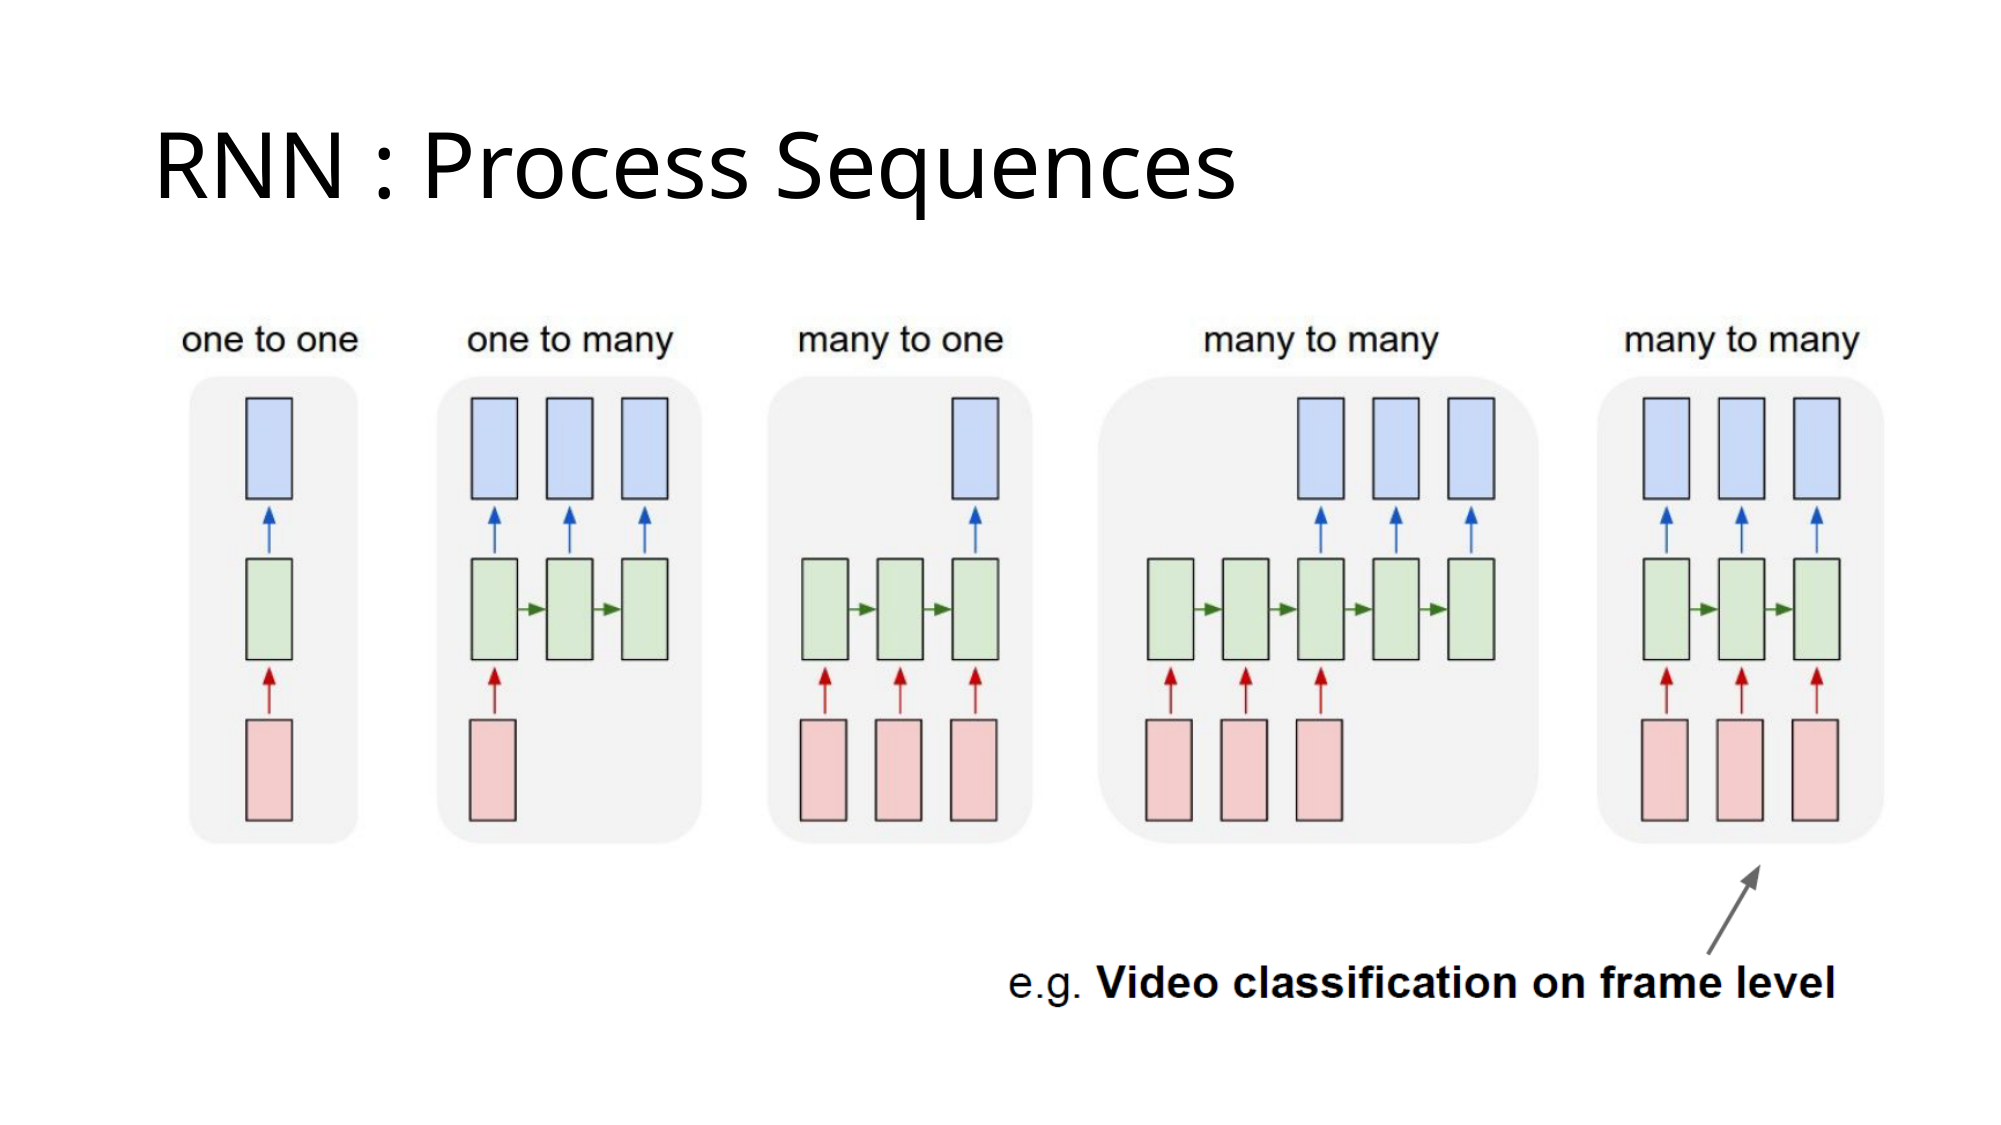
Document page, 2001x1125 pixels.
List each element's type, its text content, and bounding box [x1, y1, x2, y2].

title RNN : Process Sequences [137, 59, 1863, 278]
picture [161, 296, 1898, 1028]
